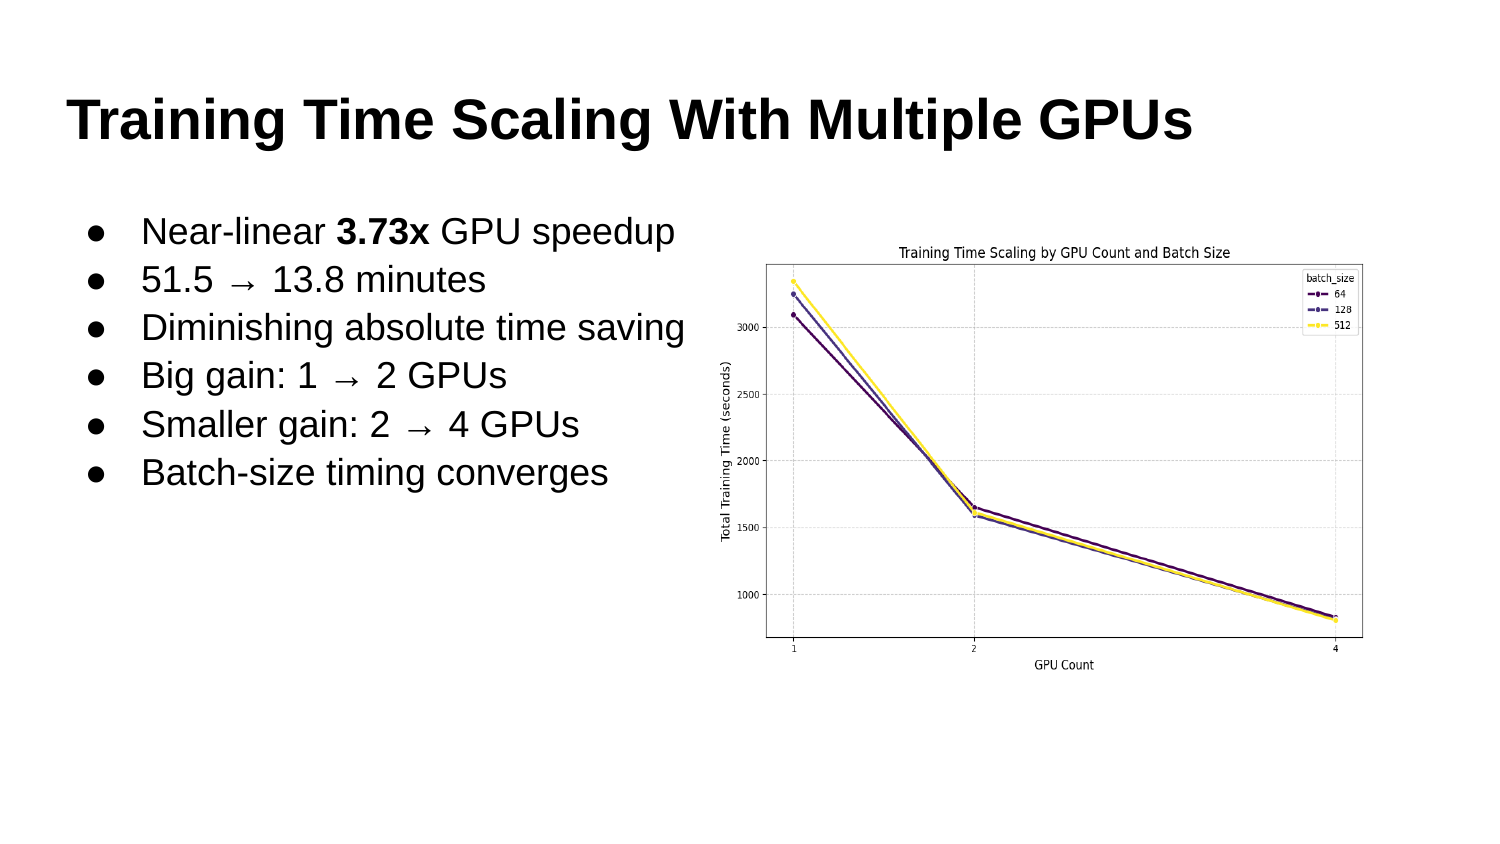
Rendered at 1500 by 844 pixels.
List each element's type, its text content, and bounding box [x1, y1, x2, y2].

list Near-linear 3.73x GPU speedup 51.5 → 13.8 minutes Diminishing absolute time saving Big gain: 1 → 2 GPUs Smaller gain: 2 → 4 GPUs Batch-size timing converges [51, 189, 1449, 750]
title Training Time Scaling With Multiple GPUs [51, 72, 1449, 167]
picture [714, 244, 1450, 685]
